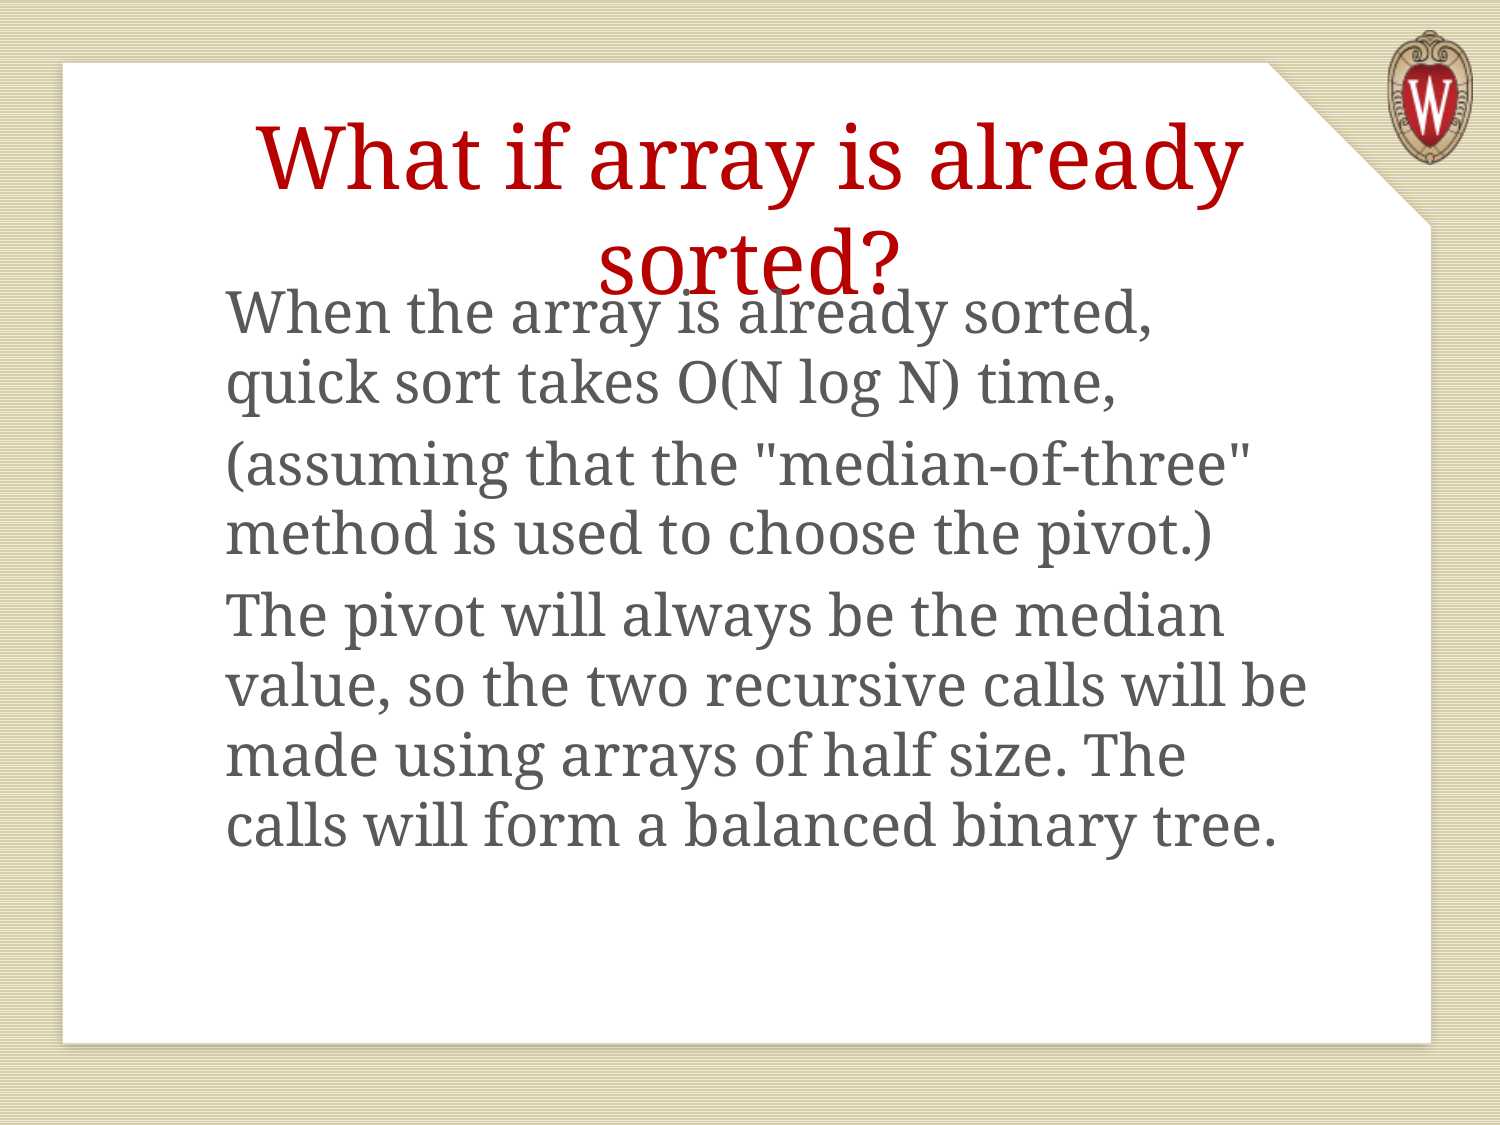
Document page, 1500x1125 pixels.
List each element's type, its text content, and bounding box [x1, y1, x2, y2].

subtitle When the array is already sorted, quick sort takes O(N log N) time, (assuming that the "median-of-three" method is used to choose the pivot.) The pivot will always be the median value, so the two recursive calls will be made using arrays of half size. The calls will form a balanced binary tree. [225, 275, 1313, 887]
title What if array is already sorted? [112, 101, 1388, 244]
